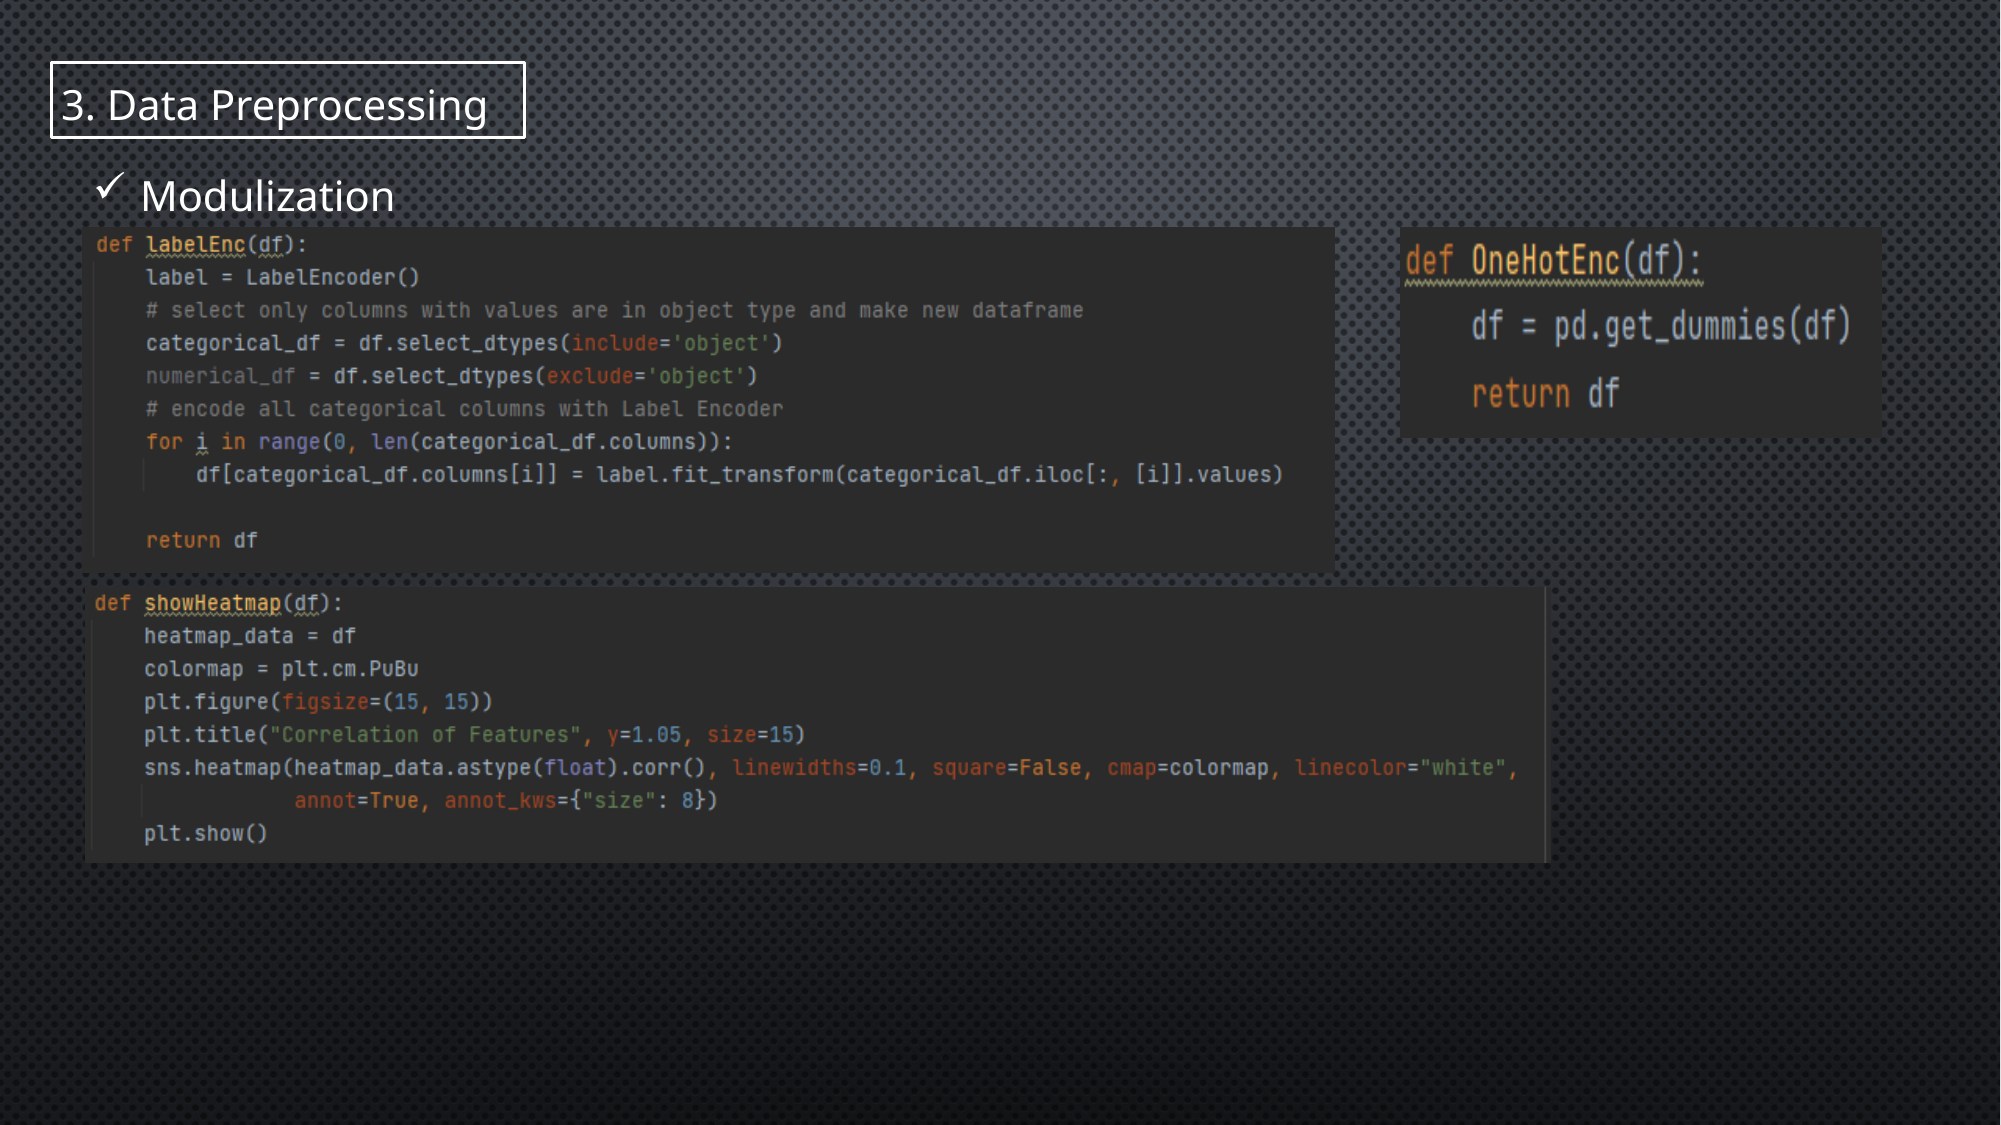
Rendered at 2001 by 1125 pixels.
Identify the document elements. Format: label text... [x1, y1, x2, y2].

picture [1399, 227, 1883, 438]
text_box 3. Data Preprocessing [46, 71, 613, 137]
text_box [50, 61, 526, 71]
picture [82, 227, 1335, 574]
picture [84, 587, 1551, 863]
text_box Modulization [78, 161, 500, 227]
